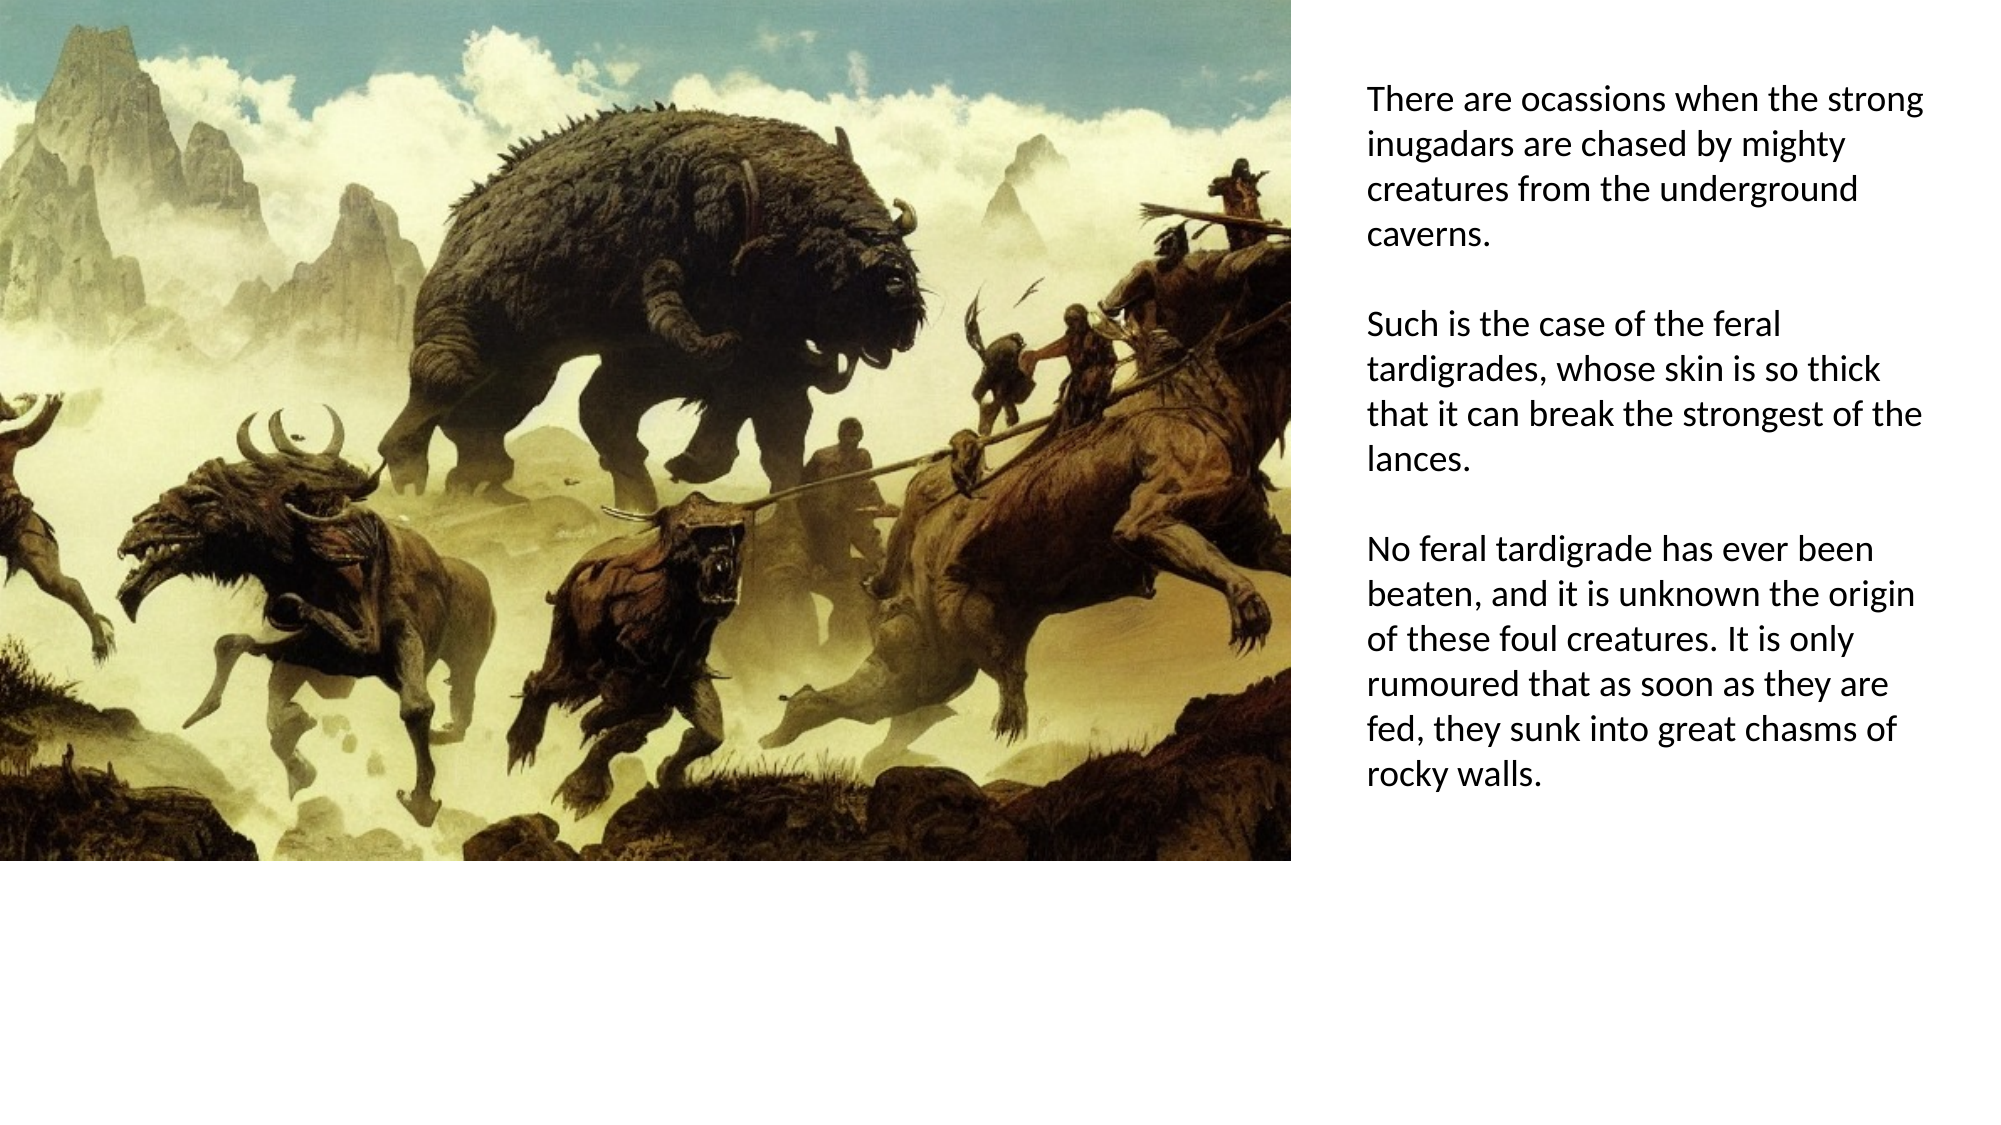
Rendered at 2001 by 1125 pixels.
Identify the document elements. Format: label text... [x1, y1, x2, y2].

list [0, 0, 1291, 861]
text_box There are ocassions when the strong inugadars are chased by mighty creatures from the underground caverns. Such is the case of the feral tardigrades, whose skin is so thick that it can break the strongest of the lances. No feral tardigrade has ever been beaten, and it is unknown the origin of these foul creatures. It is only rumoured that as soon as they are fed, they sunk into great chasms of rocky walls. [1352, 66, 1942, 802]
